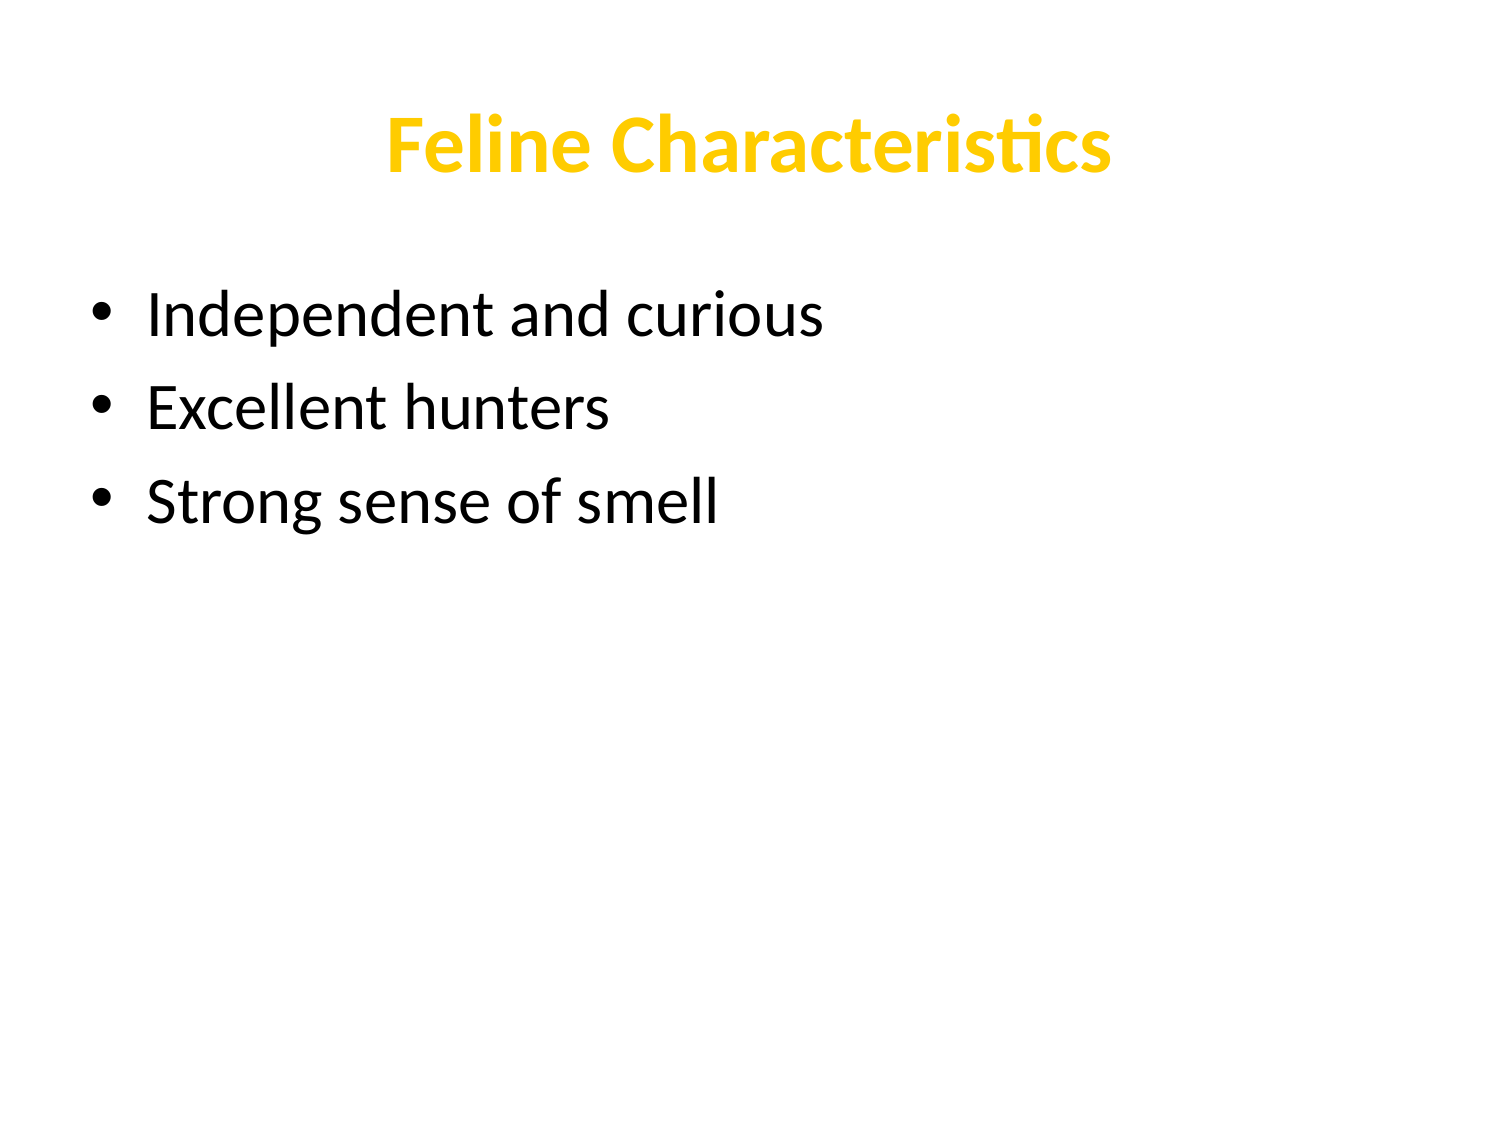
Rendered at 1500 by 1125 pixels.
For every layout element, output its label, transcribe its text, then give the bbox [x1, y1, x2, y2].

list Independent and curious Excellent hunters Strong sense of smell [75, 262, 1425, 1005]
title Feline Characteristics [75, 45, 1425, 233]
